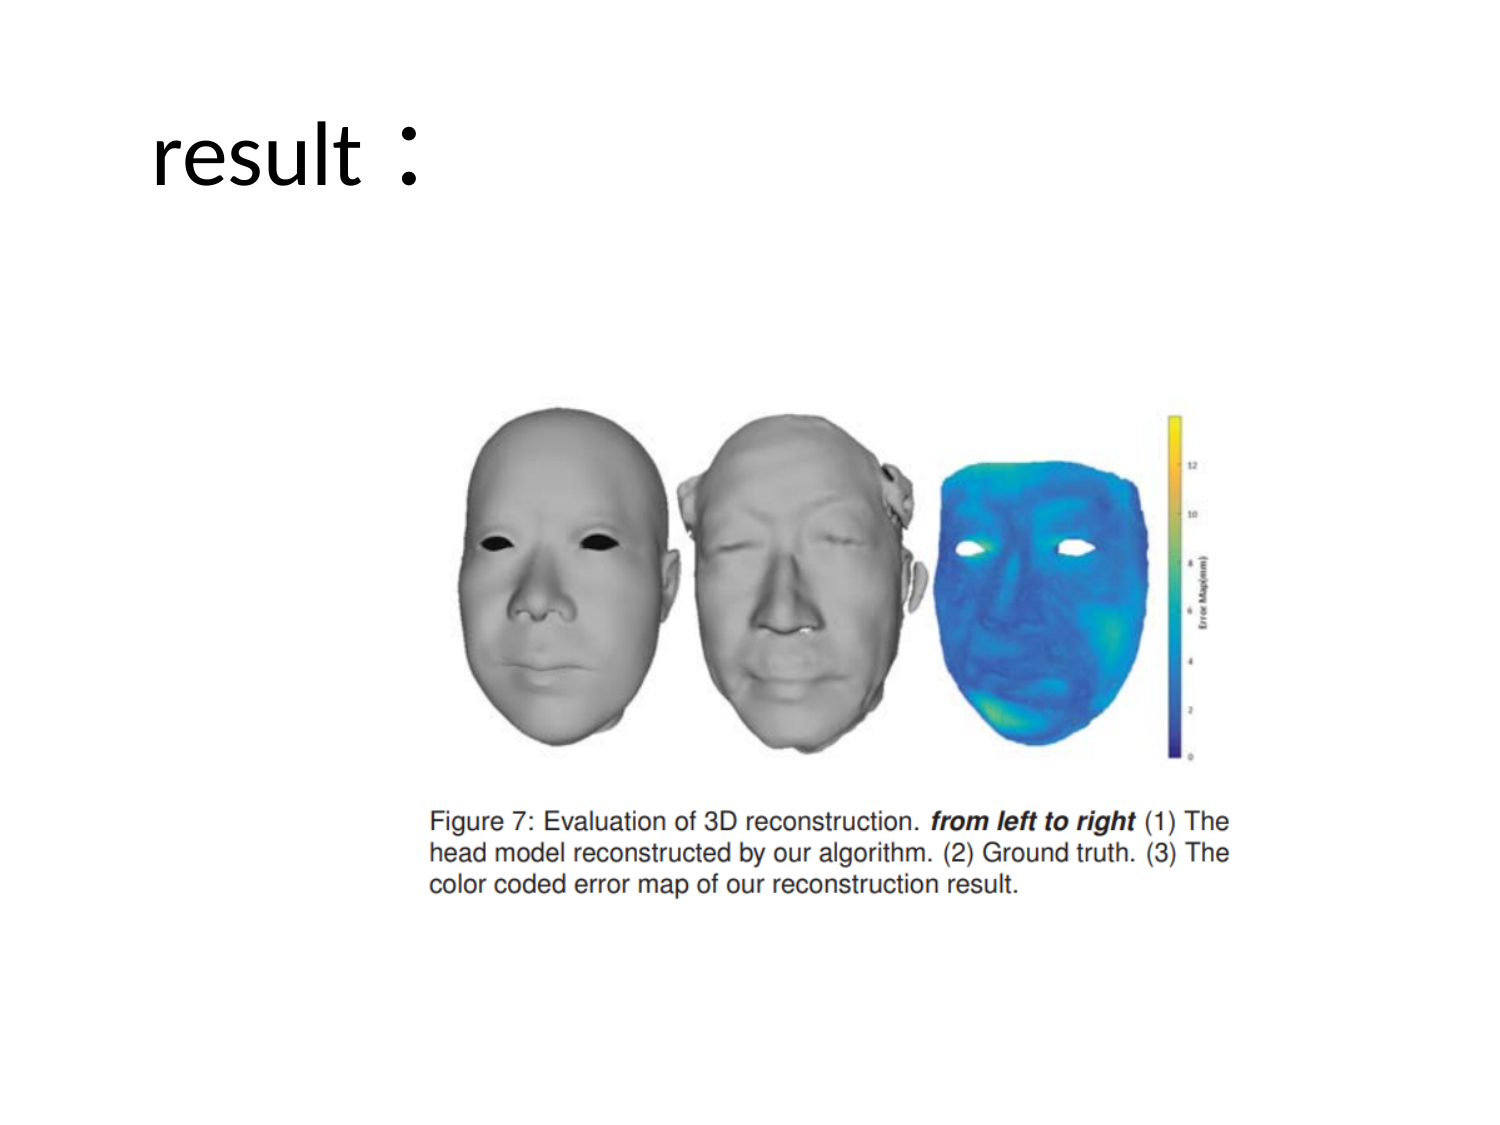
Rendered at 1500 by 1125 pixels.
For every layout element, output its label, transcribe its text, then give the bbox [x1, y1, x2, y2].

picture [348, 349, 1260, 923]
title result： [0, 54, 990, 243]
